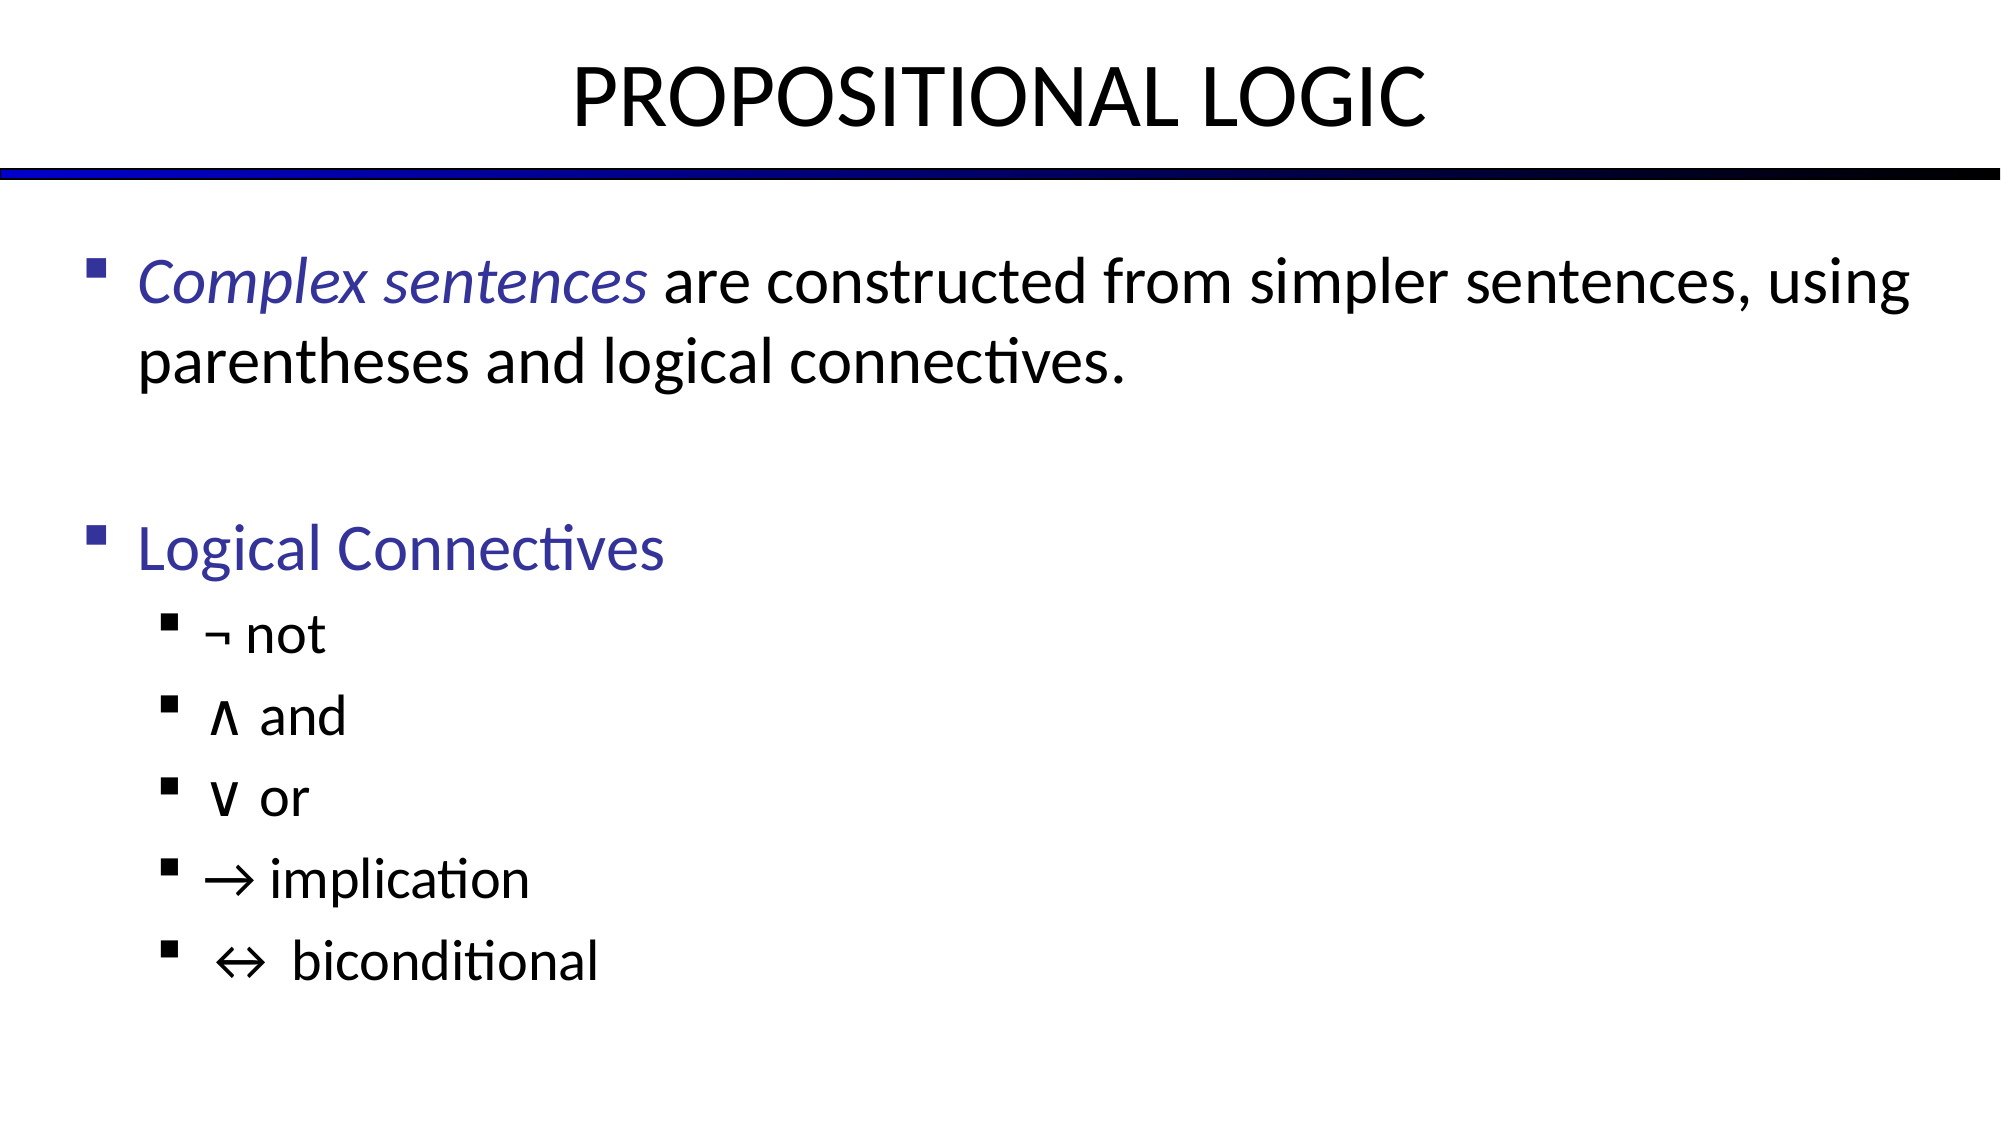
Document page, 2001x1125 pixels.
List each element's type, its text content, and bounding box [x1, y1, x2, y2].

list Complex sentences are constructed from simpler sentences, using parentheses and logical connectives. Logical Connectives ¬ not ∧ and ∨ or → implication ↔ biconditional [66, 228, 1934, 1006]
title PROPOSITIONAL LOGIC [0, 0, 2000, 184]
